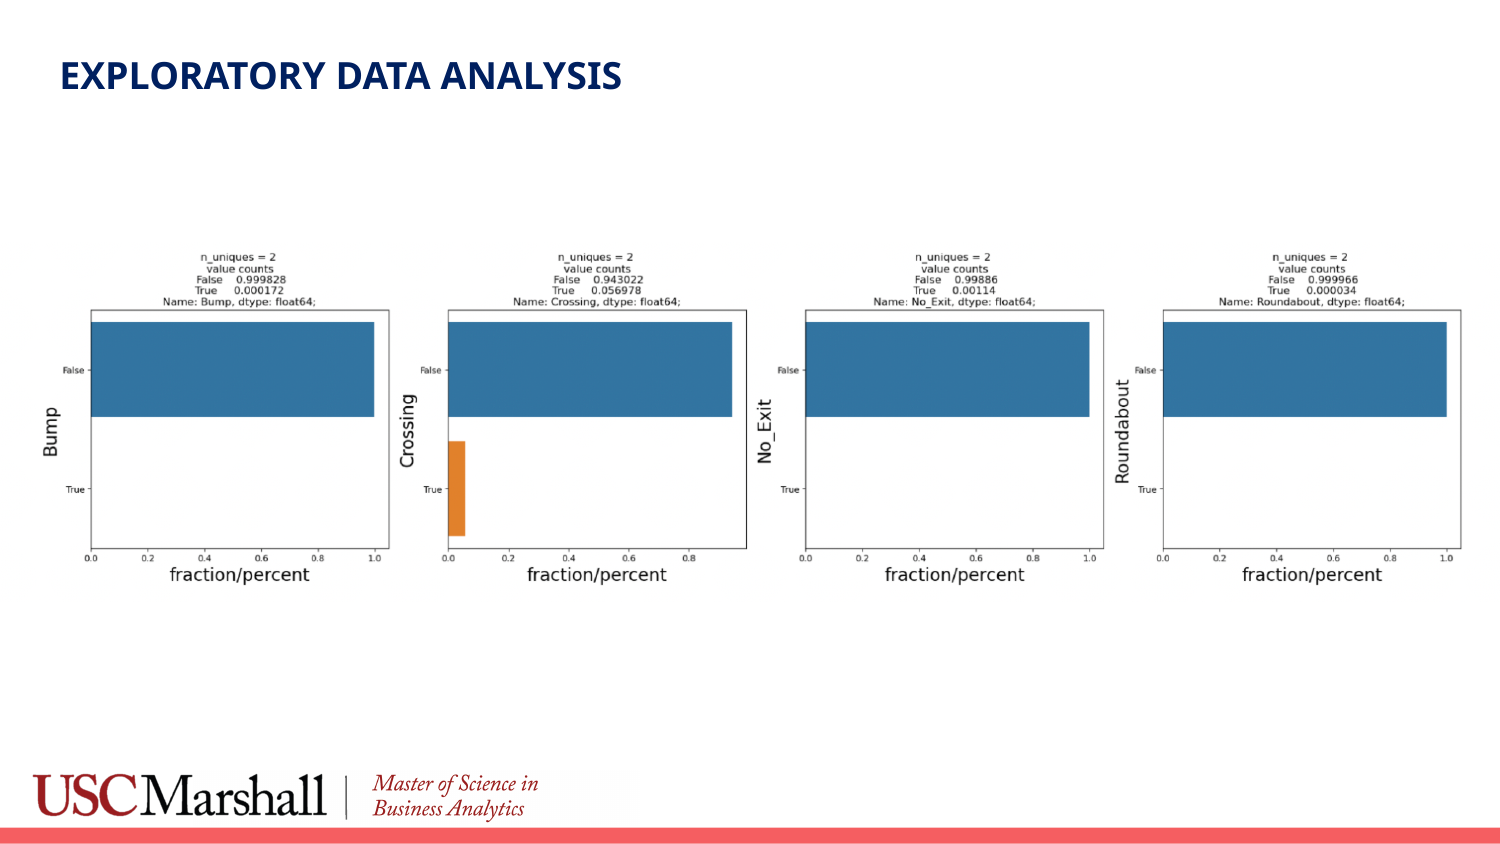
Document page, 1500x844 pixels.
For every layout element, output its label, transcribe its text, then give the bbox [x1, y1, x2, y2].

picture [0, 742, 641, 844]
picture [0, 242, 1500, 602]
text_box EXPLORATORY DATA ANALYSIS [44, 44, 793, 130]
